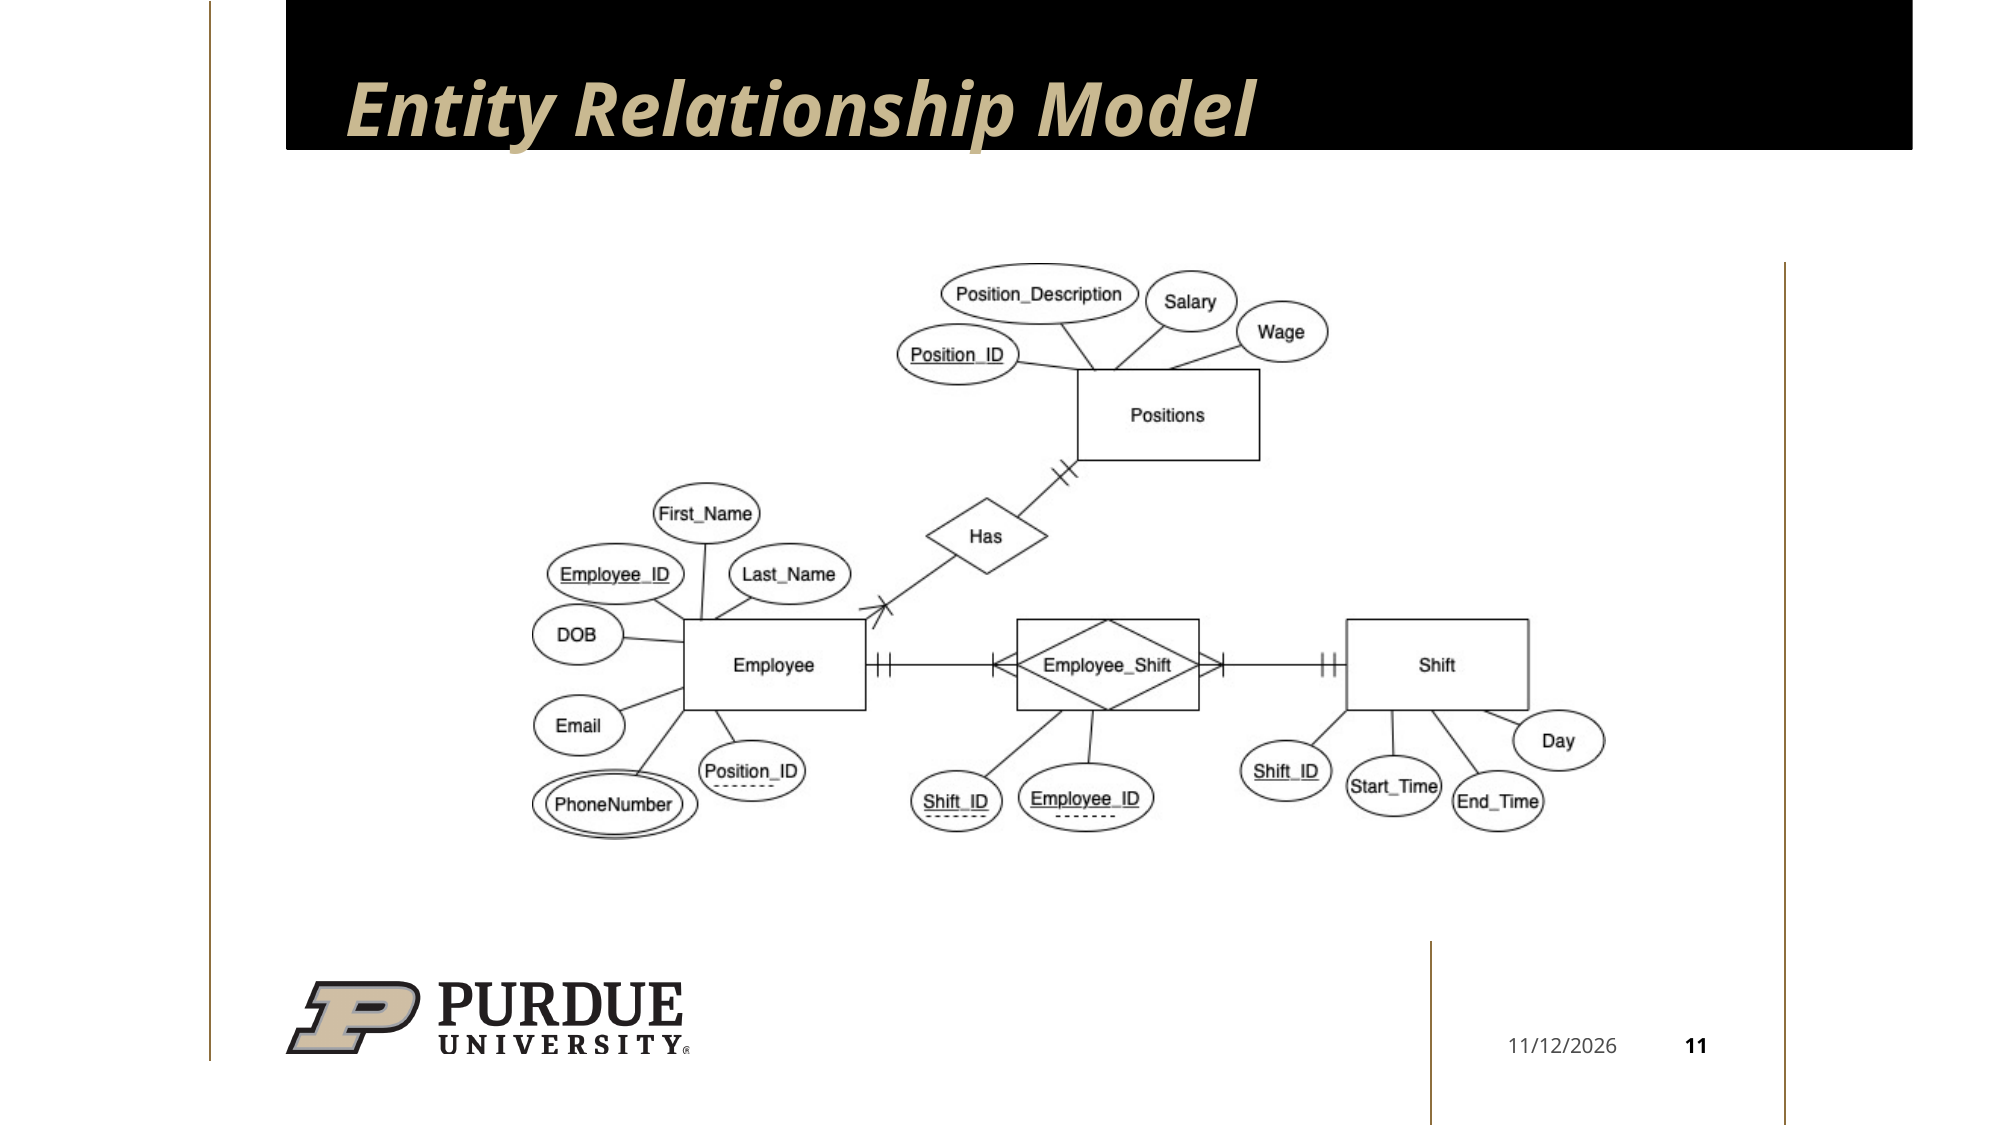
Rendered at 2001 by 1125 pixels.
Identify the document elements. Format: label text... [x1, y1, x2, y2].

slide_number 11 [1656, 1017, 1737, 1078]
picture [532, 263, 1606, 840]
title Entity Relationship Model [343, 69, 1659, 159]
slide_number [1464, 1020, 1632, 1074]
